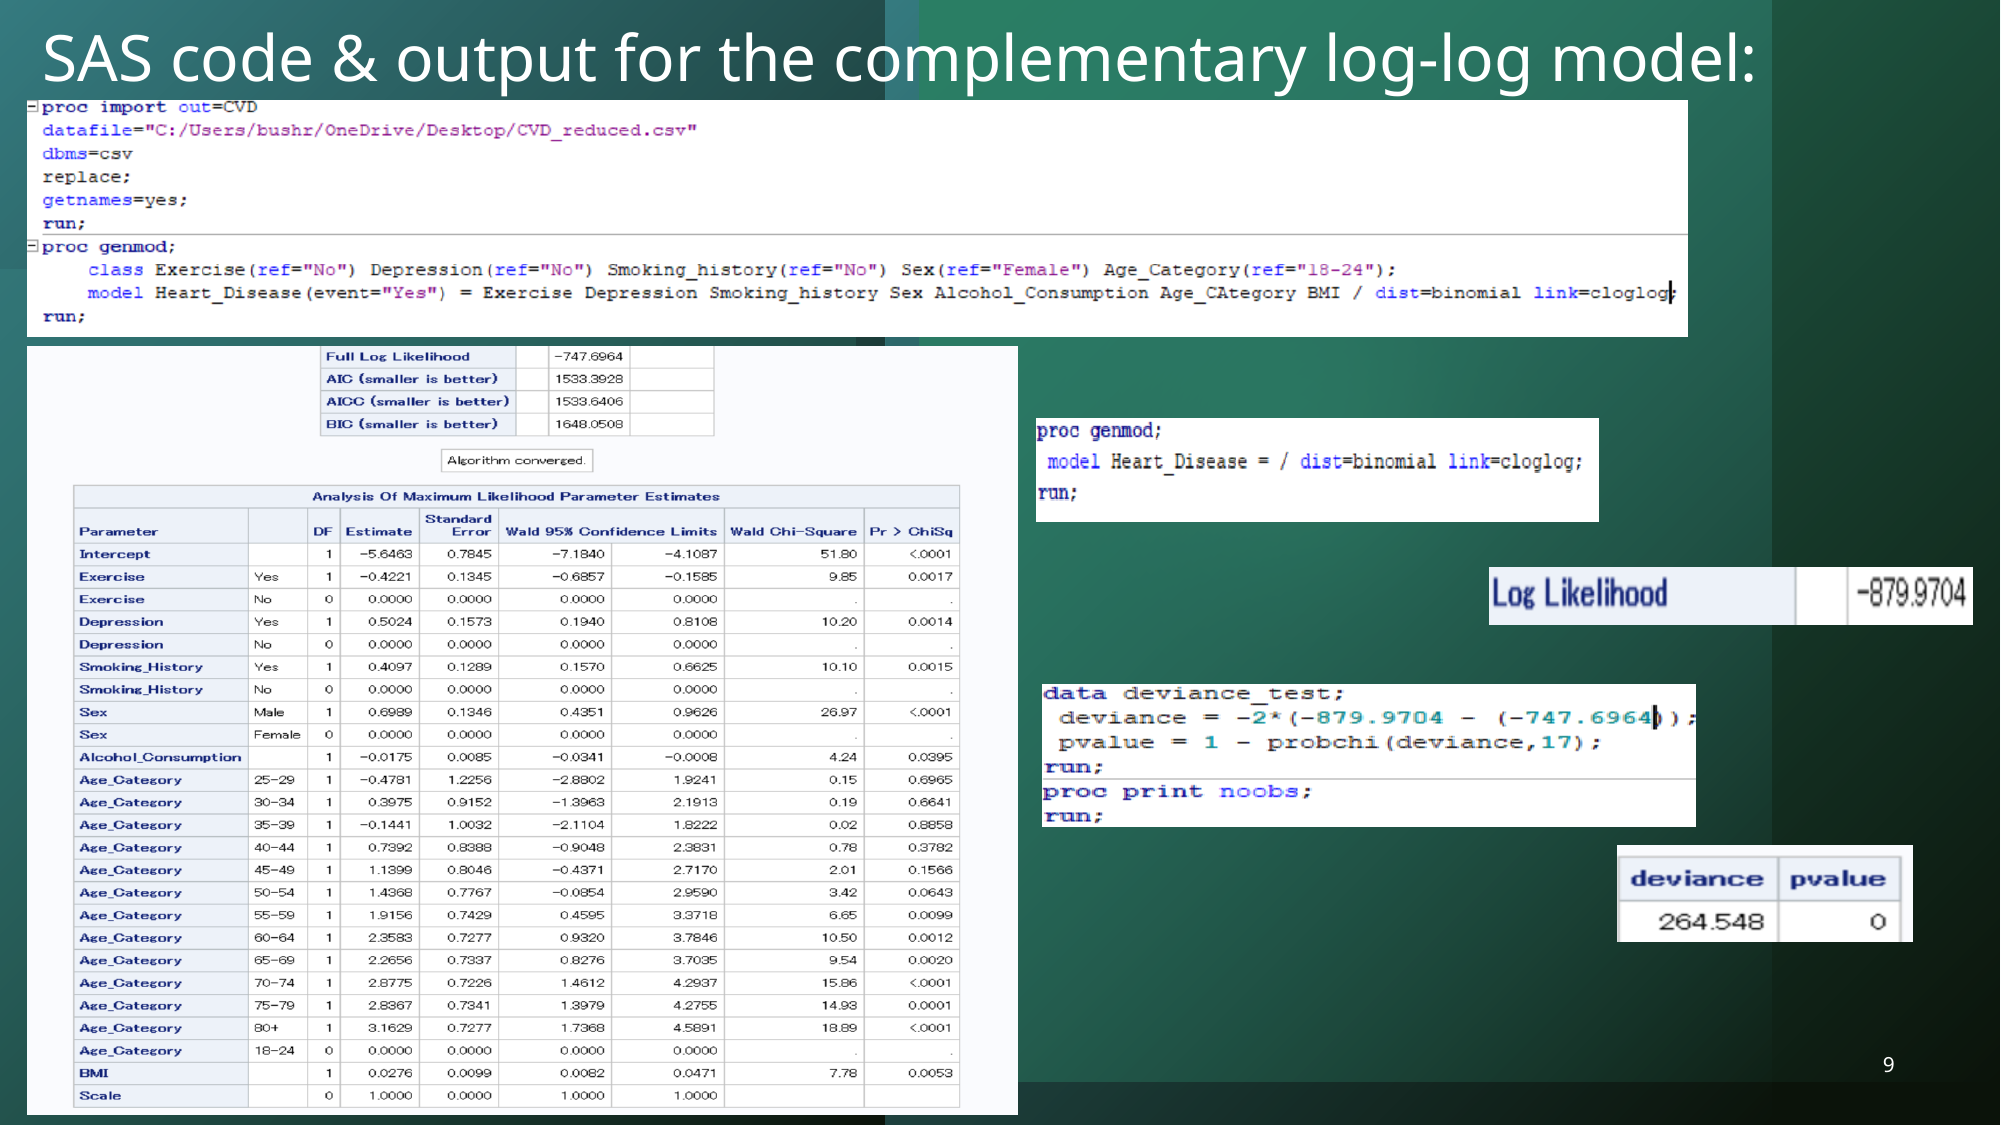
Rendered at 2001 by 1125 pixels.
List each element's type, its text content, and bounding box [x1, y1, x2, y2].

picture [27, 100, 1688, 337]
picture [1489, 567, 1973, 625]
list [27, 346, 1018, 1115]
title SAS code & output for the complementary log-log model: [27, 18, 1849, 111]
picture [1617, 845, 1913, 942]
picture [1036, 418, 1599, 522]
picture [1042, 684, 1696, 827]
slide_number 9 [1785, 1035, 1910, 1096]
